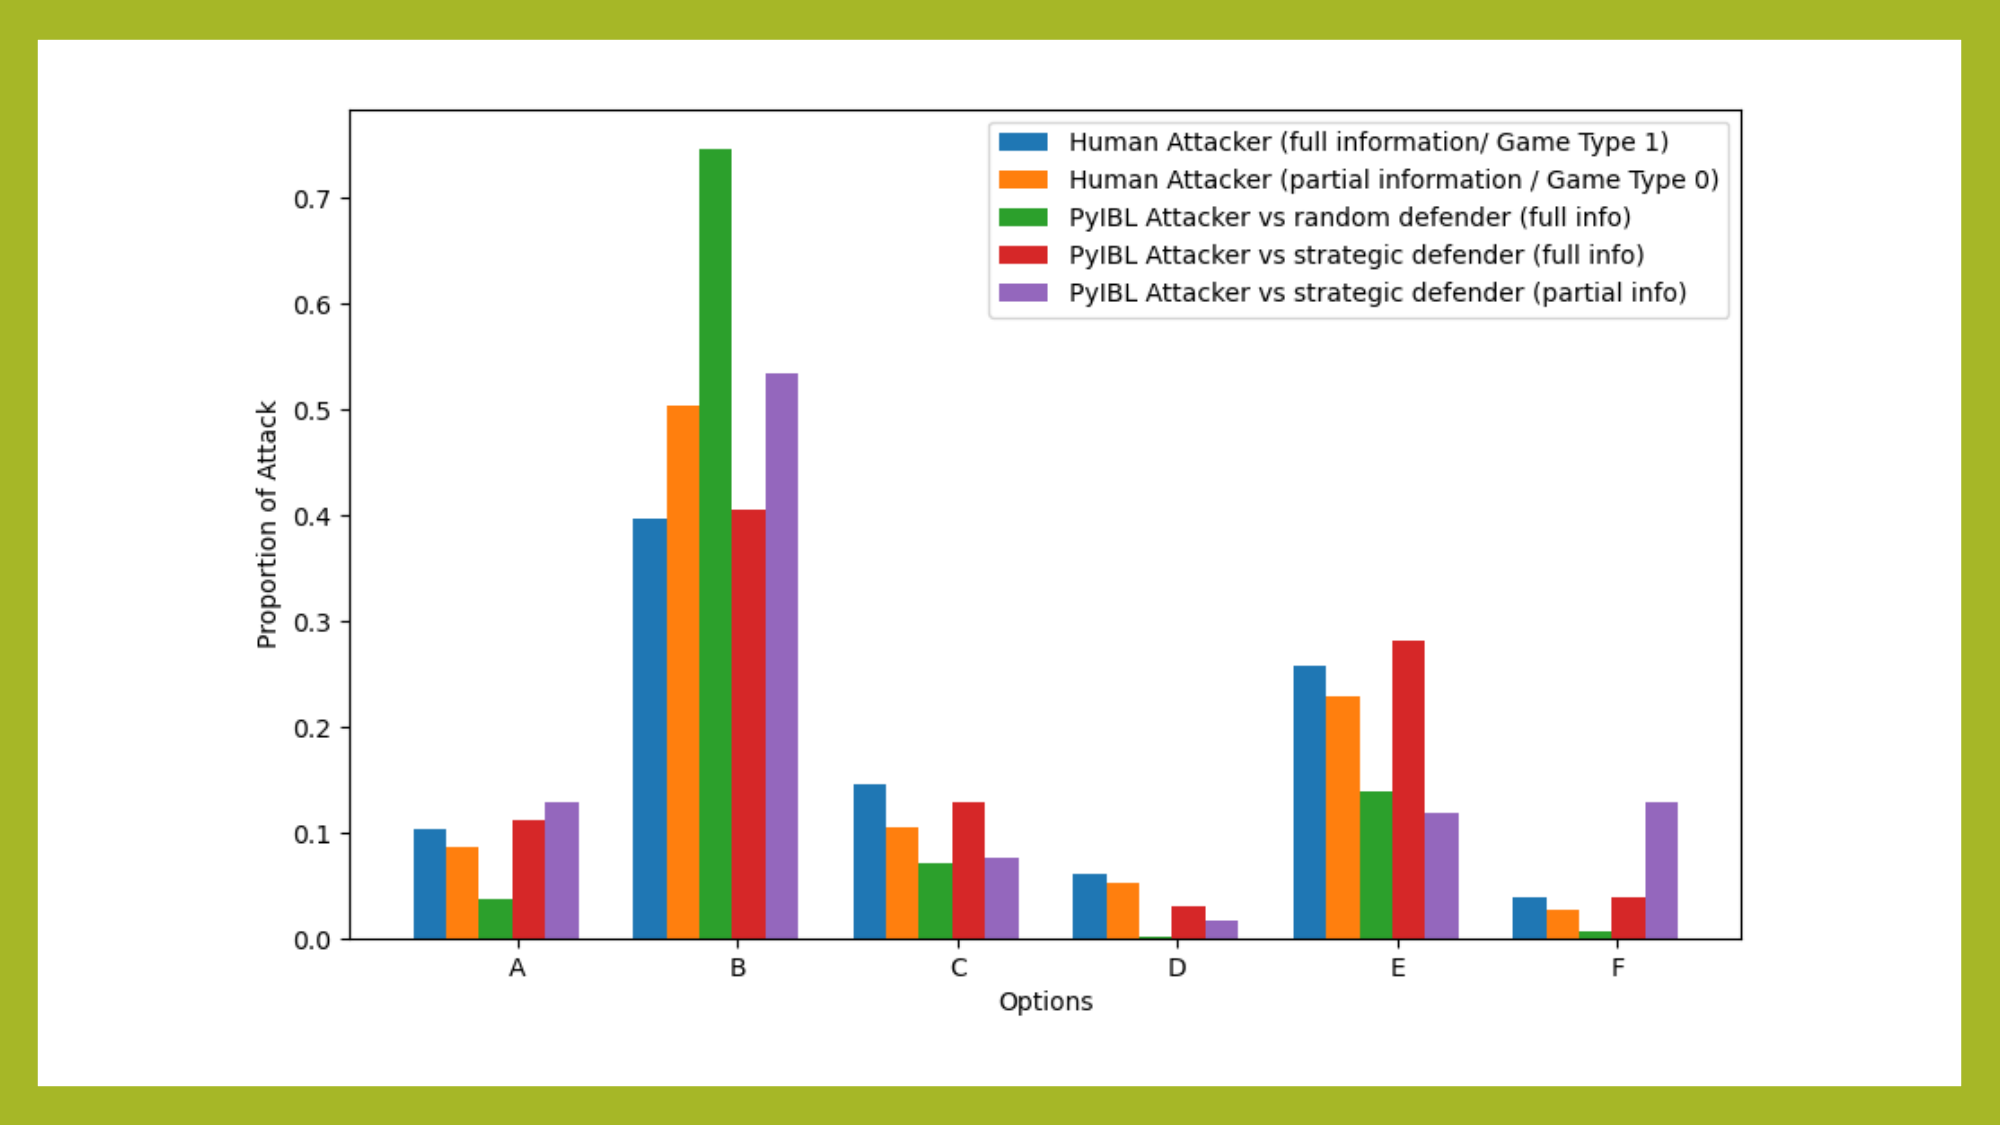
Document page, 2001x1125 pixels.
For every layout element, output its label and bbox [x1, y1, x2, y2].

text_box [36, 38, 1963, 1088]
picture [240, 92, 1759, 1034]
